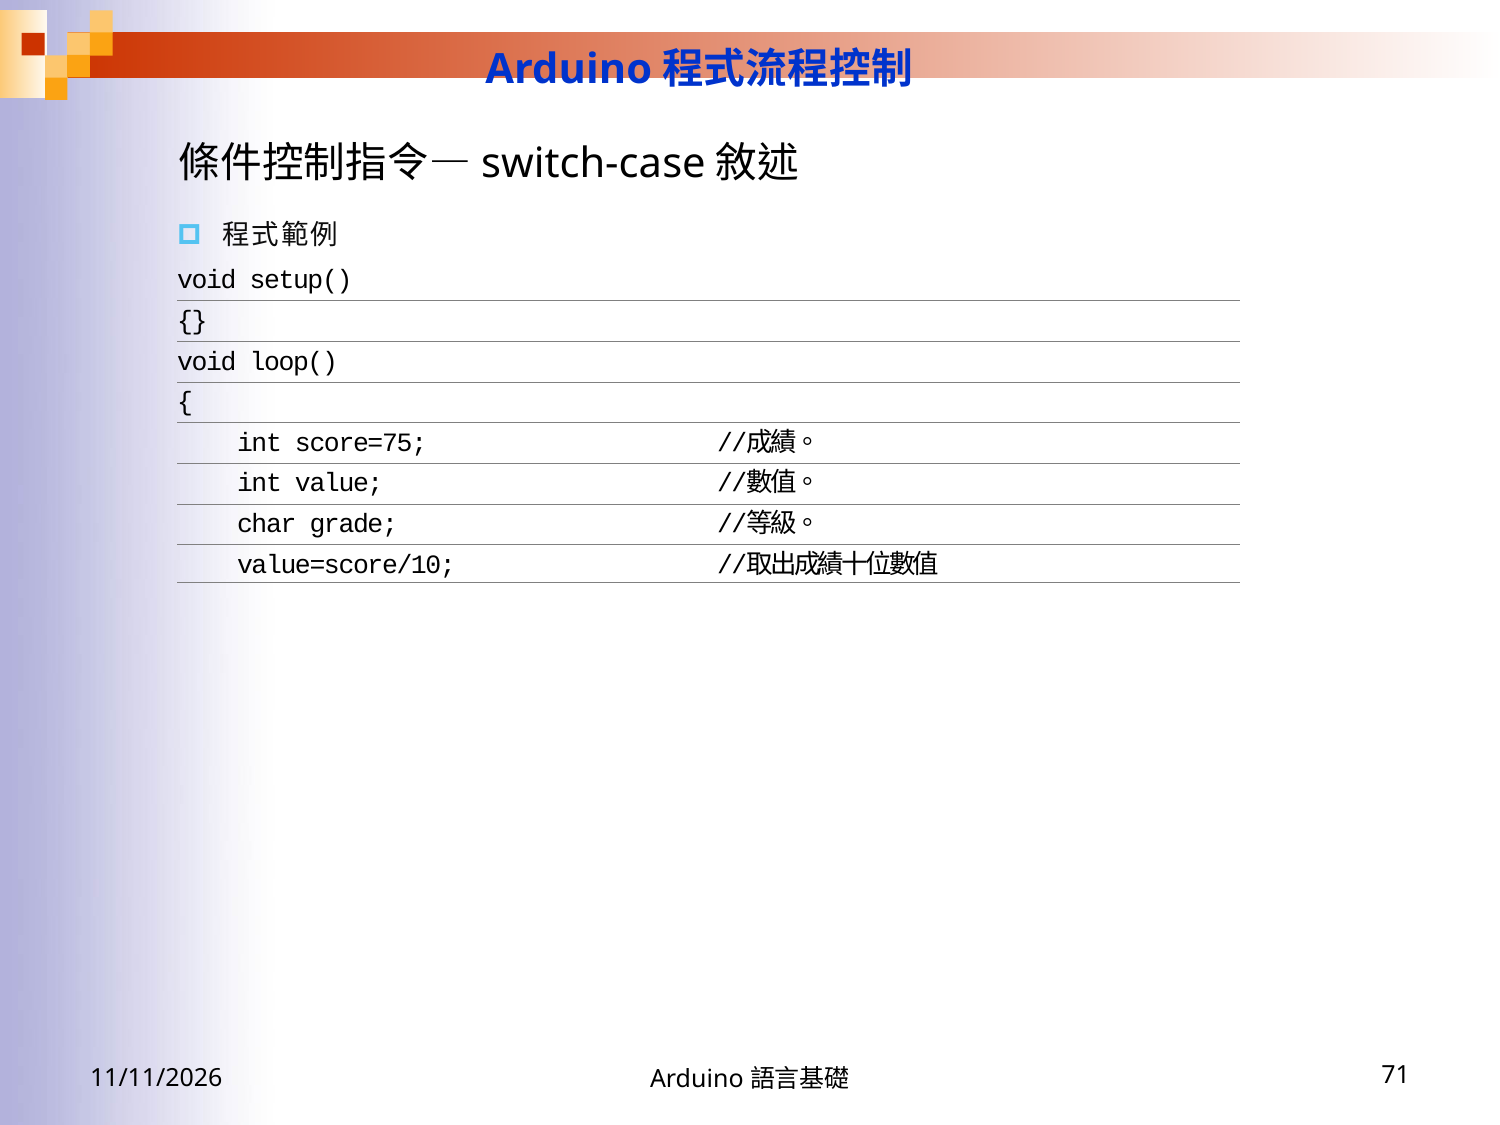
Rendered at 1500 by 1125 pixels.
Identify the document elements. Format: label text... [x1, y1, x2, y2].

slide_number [75, 1024, 425, 1103]
picture [0, 78, 1241, 1125]
slide_number 71 [1074, 1025, 1425, 1100]
footer Arduino語言基礎 [512, 1025, 988, 1100]
picture [0, 0, 275, 55]
text_box 條件控制指令—switch-case敘述 [104, 122, 815, 252]
text_box Arduino程式流程控制 [470, 34, 928, 100]
